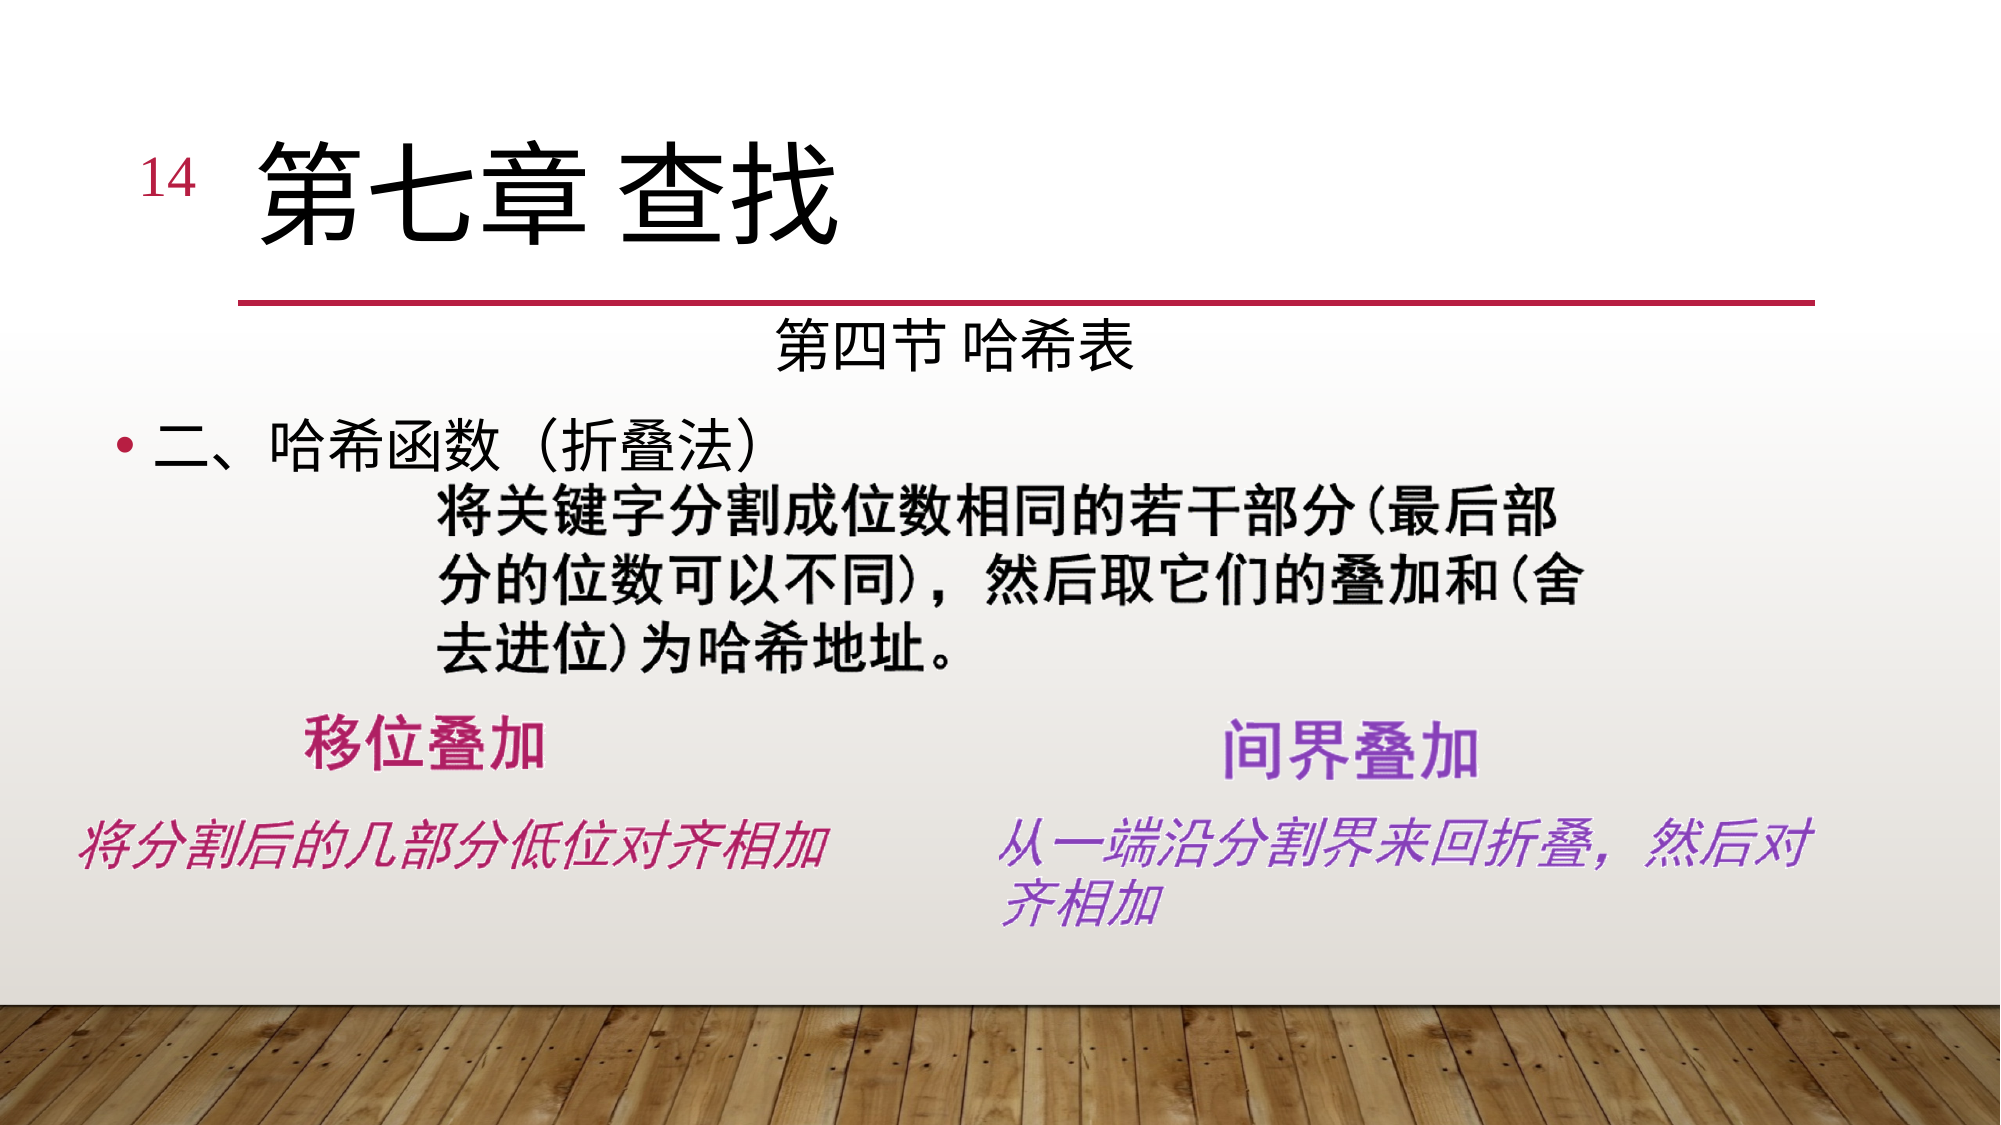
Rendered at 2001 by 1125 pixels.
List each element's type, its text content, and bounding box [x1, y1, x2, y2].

picture [1212, 710, 1490, 788]
picture [999, 809, 1824, 872]
picture [0, 1005, 2000, 1125]
text_box 第四节 哈希表 [758, 301, 1666, 387]
slide_number 14 [78, 131, 212, 214]
picture [999, 874, 1182, 939]
picture [288, 473, 1596, 780]
list 二、哈希函数（折叠法） [100, 387, 2000, 1088]
picture [78, 812, 843, 875]
title 第七章 查找 [238, 131, 1814, 305]
